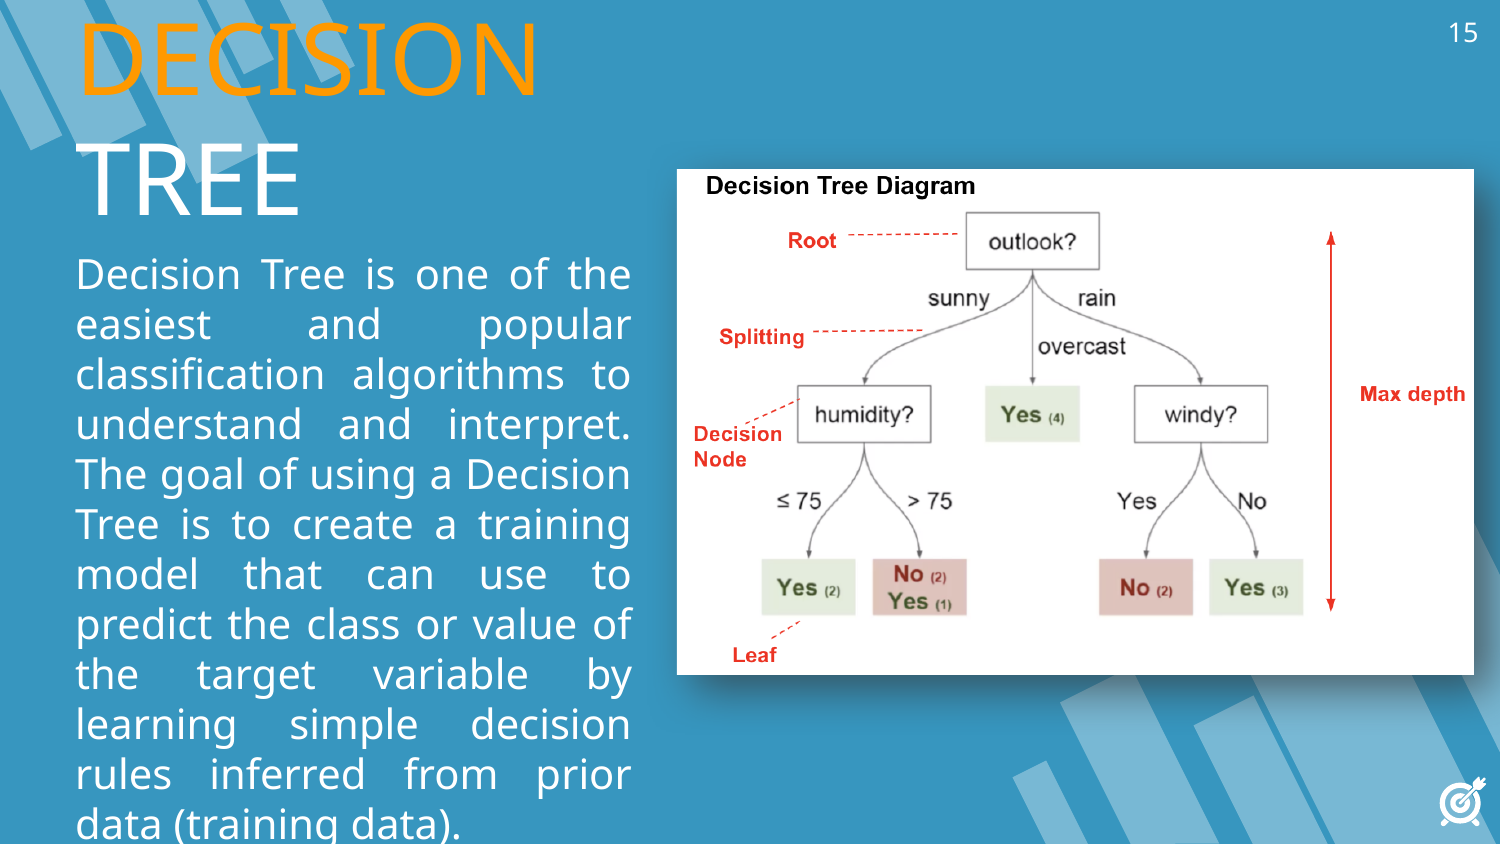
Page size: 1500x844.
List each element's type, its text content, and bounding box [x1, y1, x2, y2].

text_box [1439, 776, 1487, 827]
picture [676, 169, 1475, 675]
list DECISION TREE Decision Tree is one of the easiest and popular classification algorithms to understand and interpret. The goal of using a Decision Tree is to create a training model that can use to predict the class or value of the target variable by learning simple decision rules inferred from prior data (training data). [60, 0, 648, 844]
slide_number 15 [1403, 0, 1494, 65]
